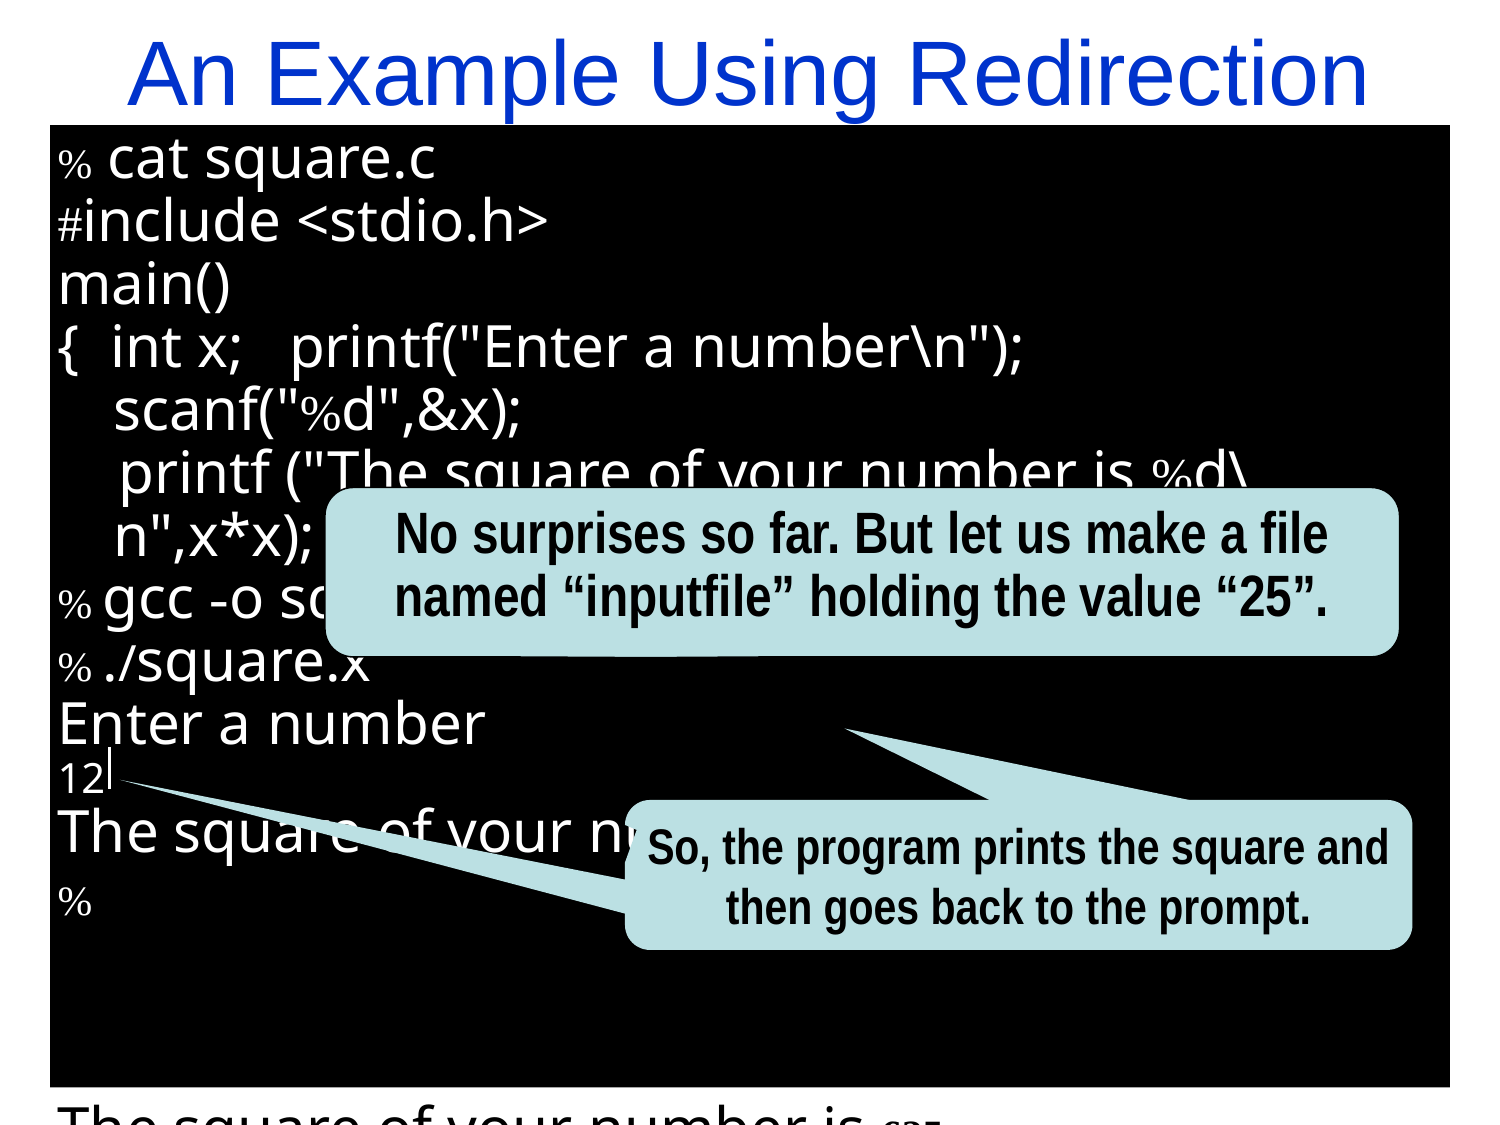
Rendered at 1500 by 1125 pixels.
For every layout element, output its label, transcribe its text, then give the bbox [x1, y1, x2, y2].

list % cat square.c #include <stdio.h> main() { int x; printf("Enter a number\n"); scanf("%d",&x); printf ("The square of your number is %d\n",x*x); } % gcc -o square.x square.c % ./square.x Enter a number 12 The square of your number is 144 % cat 25 % ./ < Enter a number The square of your number is 625 % [49, 124, 1451, 1088]
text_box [112, 741, 1413, 951]
text_box No surprises so far. But let us make a file named “inputfile” holding the value “25”. [324, 487, 1400, 658]
title An Example Using Redirection [37, 0, 1463, 138]
